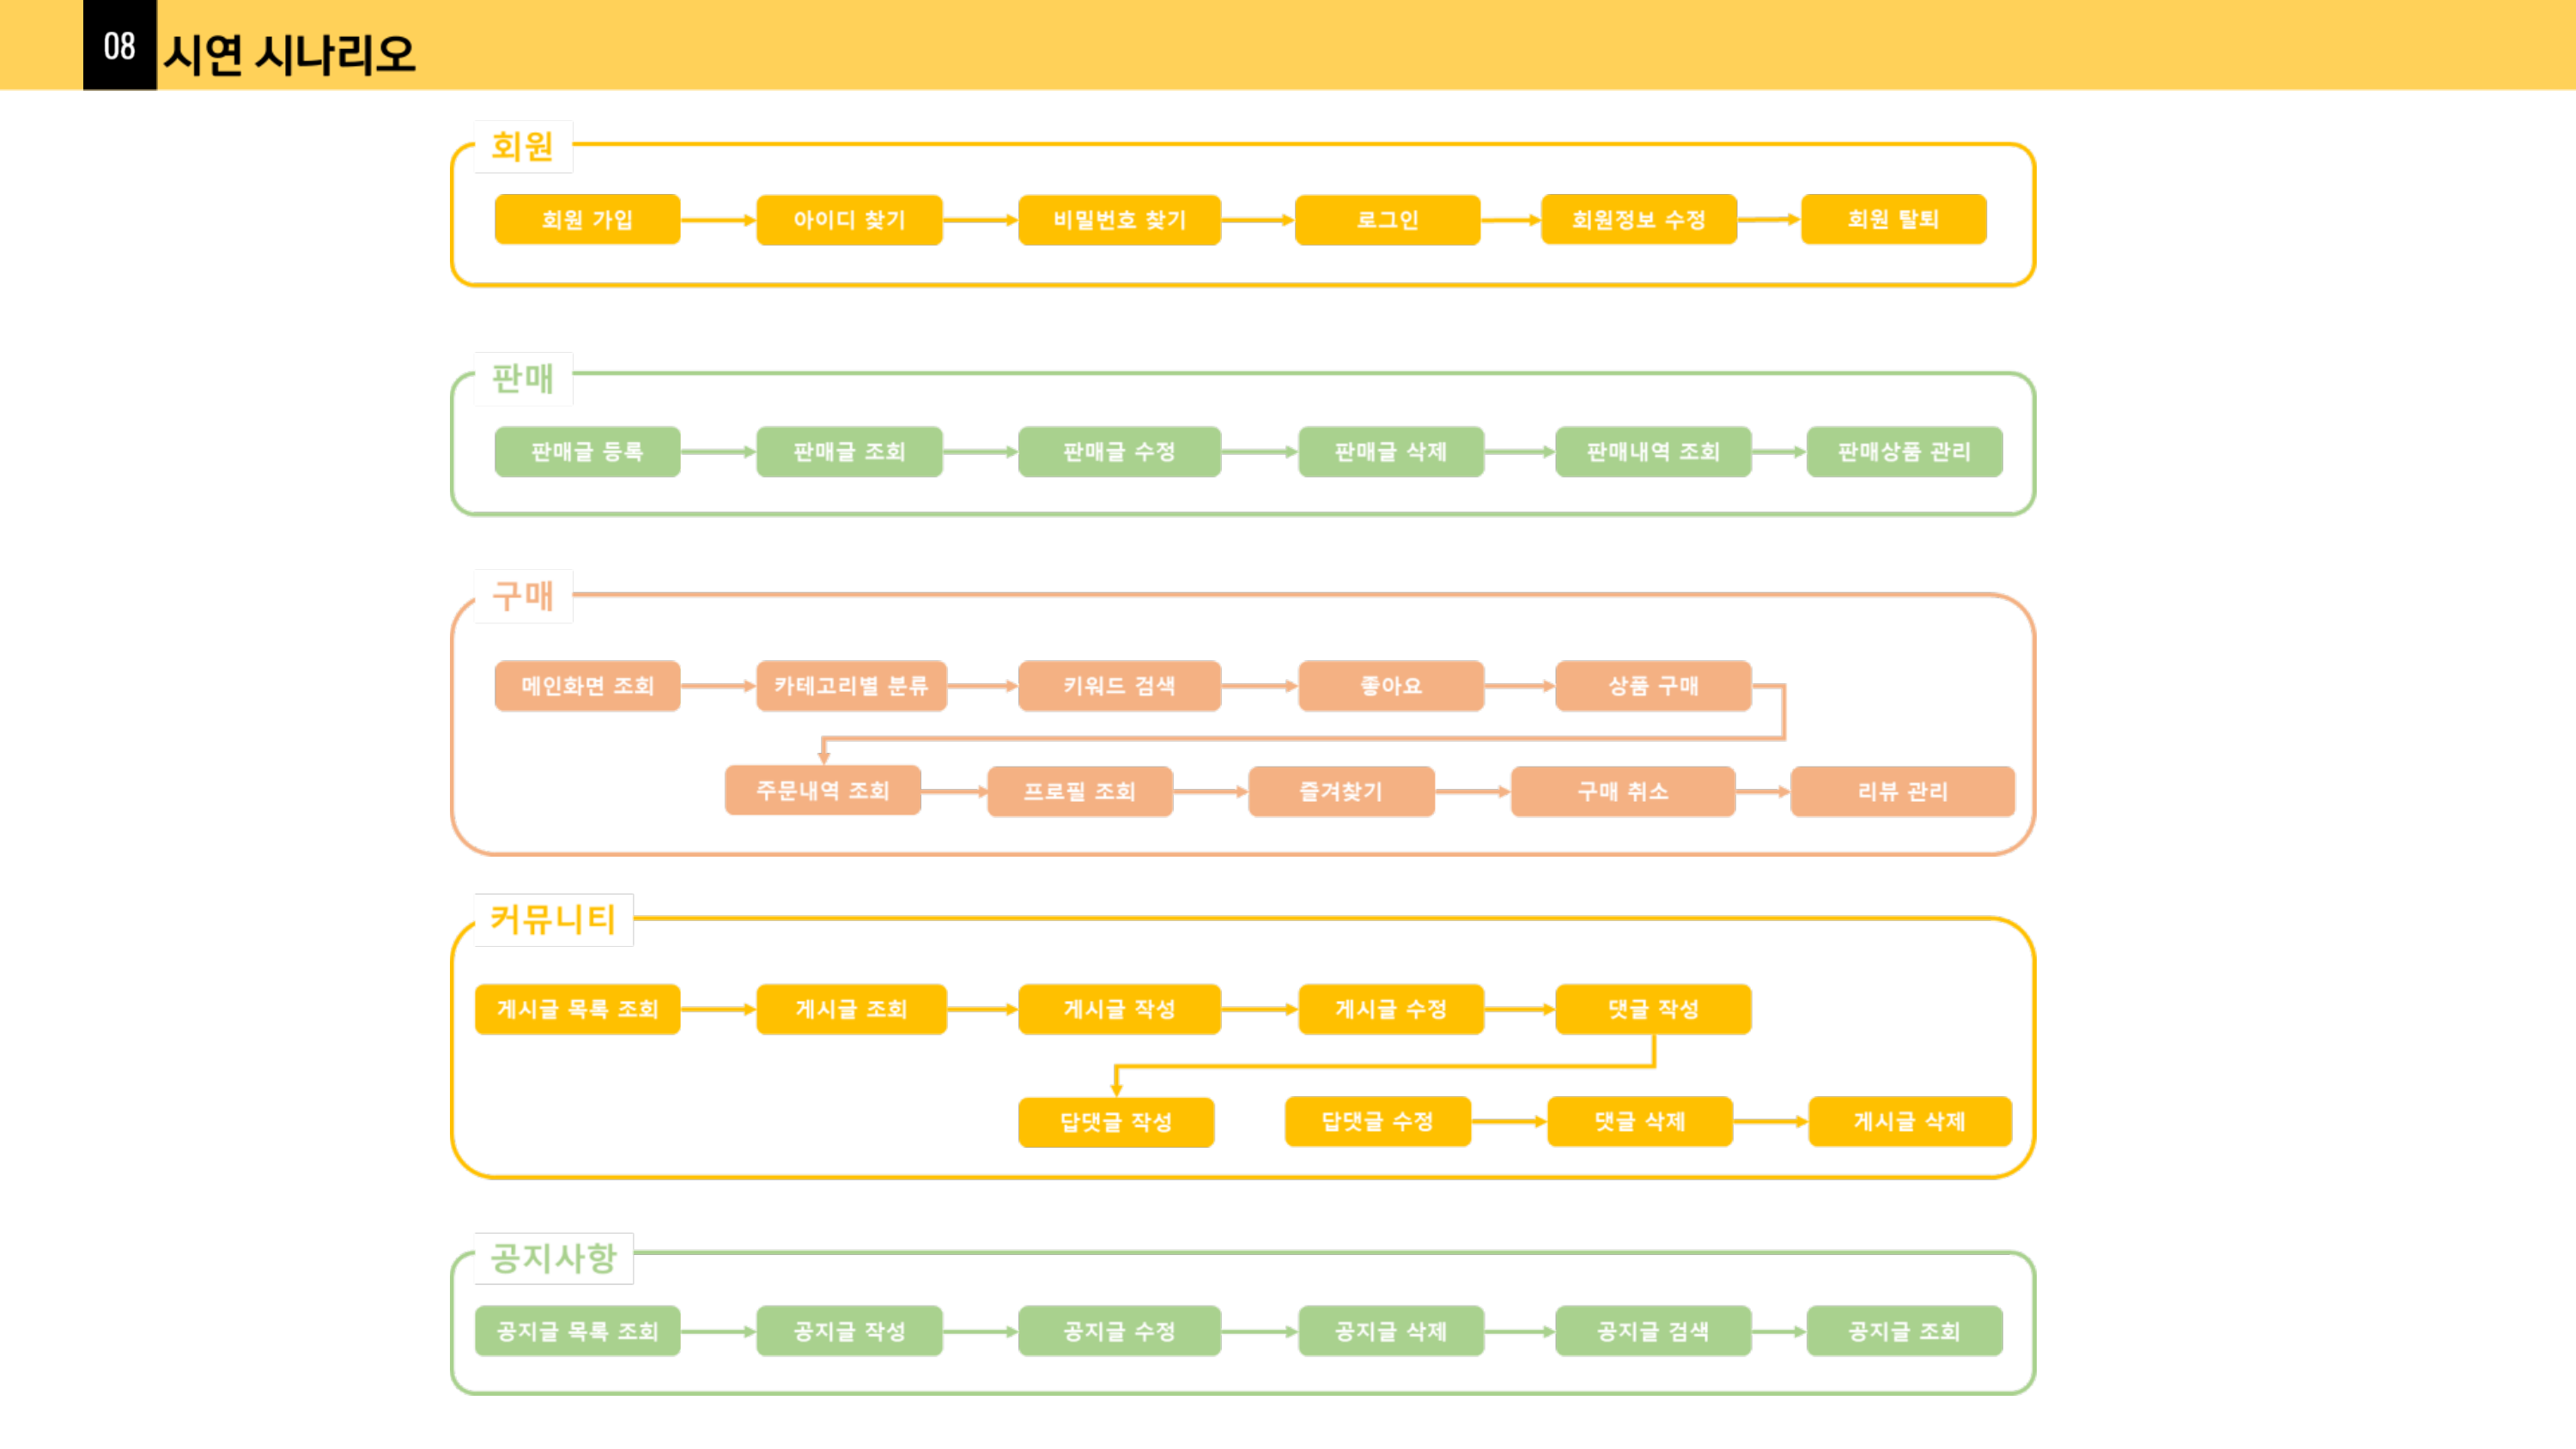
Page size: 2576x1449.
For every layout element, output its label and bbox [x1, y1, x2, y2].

text_box [0, 0, 82, 91]
text_box [83, 0, 159, 91]
picture [52, 16, 151, 85]
text_box [161, 0, 2576, 91]
text_box [450, 117, 2037, 857]
text_box [450, 890, 2037, 1397]
picture [155, 18, 439, 97]
